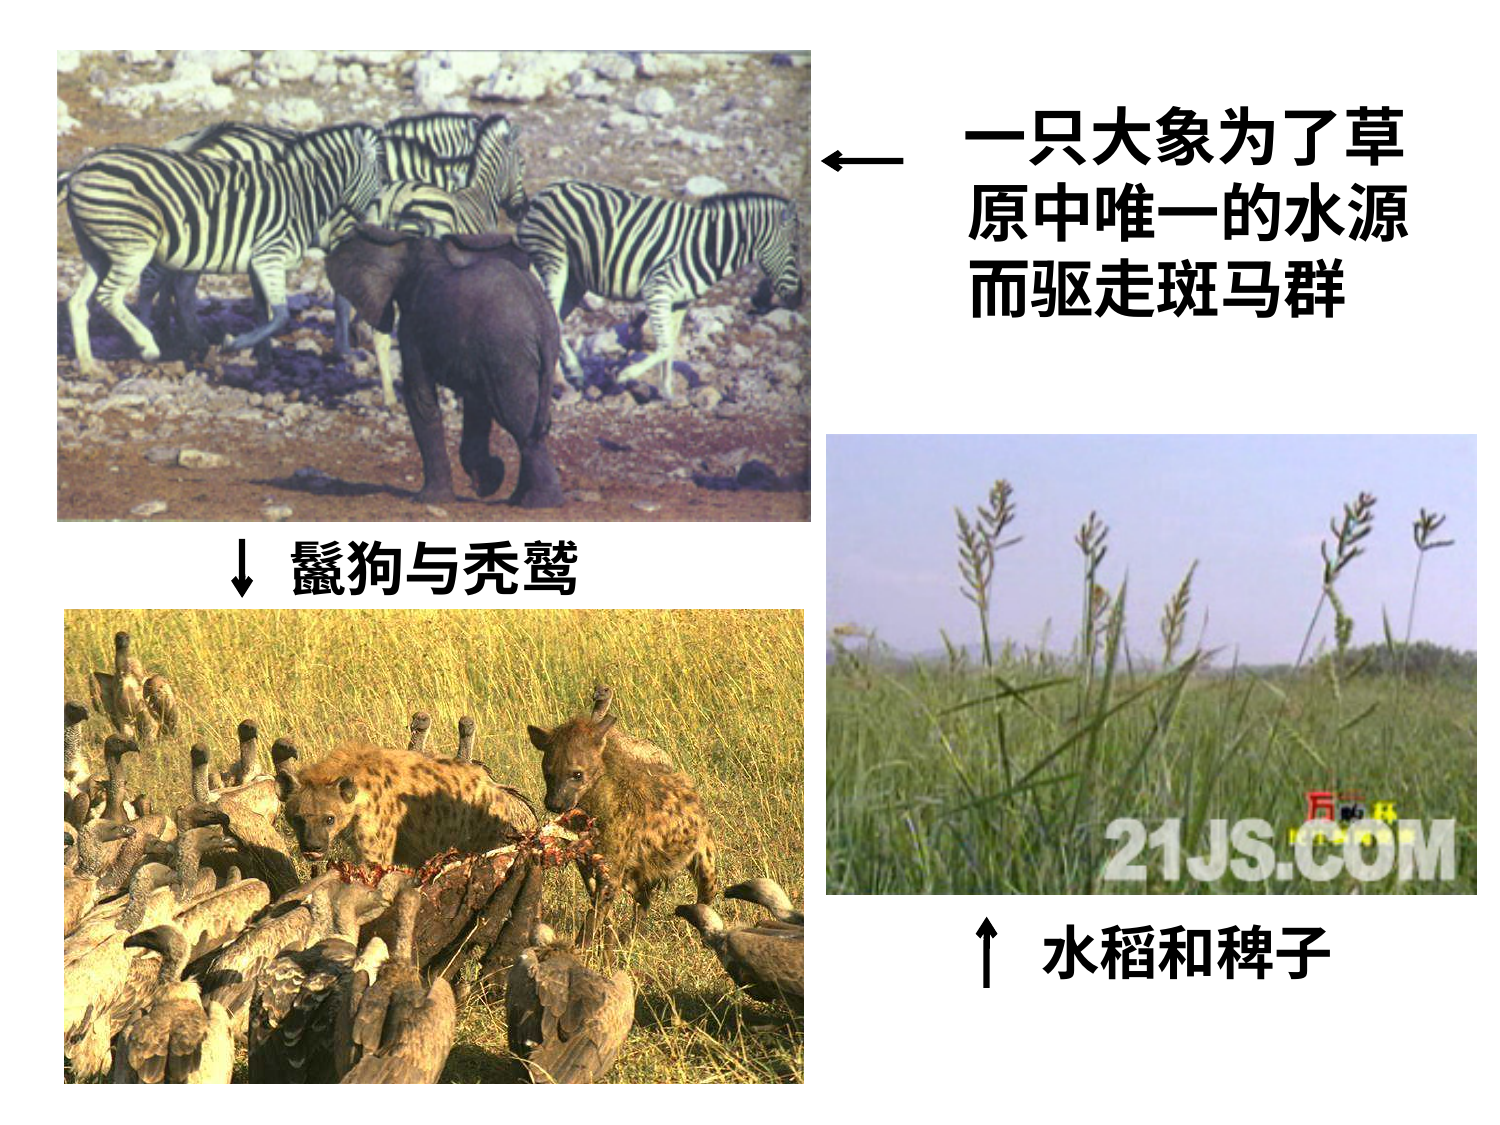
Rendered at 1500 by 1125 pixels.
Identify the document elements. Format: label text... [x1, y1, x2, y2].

text_box 水稻和稗子 [891, 908, 1483, 1004]
picture [826, 434, 1477, 895]
list 一只大象为了草原中唯一的水源而驱走斑马群 [891, 90, 1429, 338]
text_box 鬣狗与秃鹫 [88, 524, 780, 609]
text_box [979, 916, 994, 988]
picture [64, 609, 804, 1084]
text_box [820, 153, 904, 169]
picture [57, 50, 811, 522]
